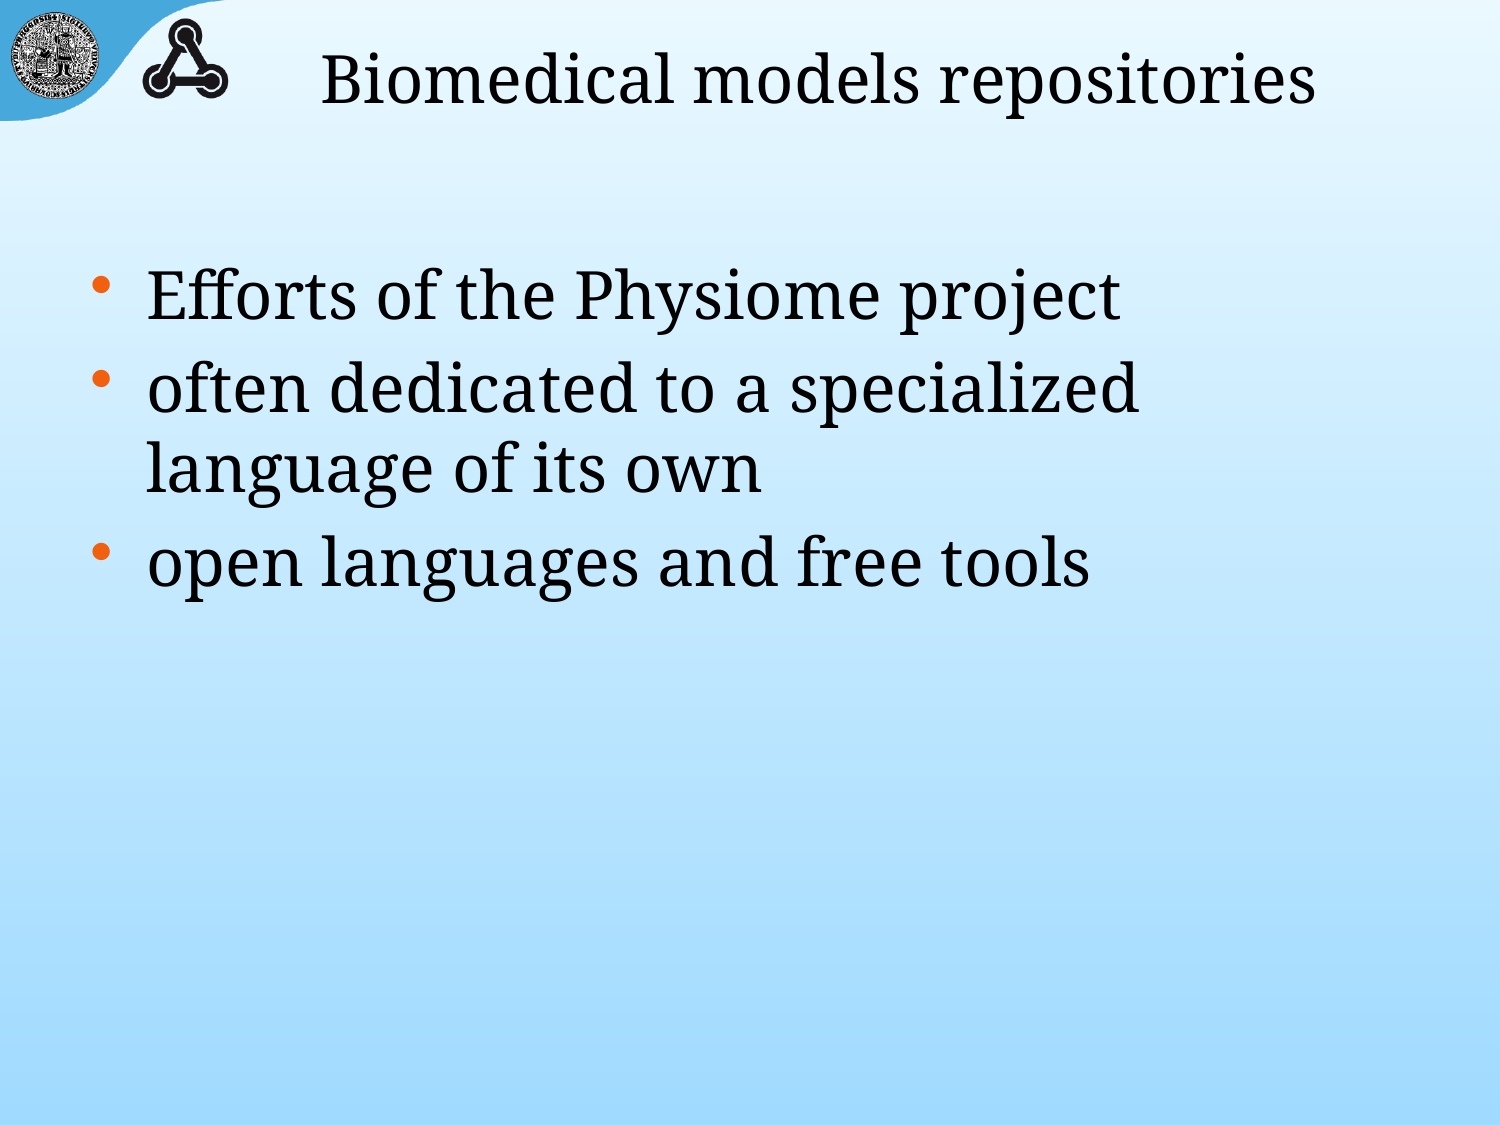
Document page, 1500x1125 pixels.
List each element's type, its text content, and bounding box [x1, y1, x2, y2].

picture [0, 0, 243, 121]
title Biomedical models repositories [304, 0, 1500, 154]
list Efforts of the Physiome project often dedicated to a specialized language of its own open languages and free tools [74, 245, 1426, 1025]
